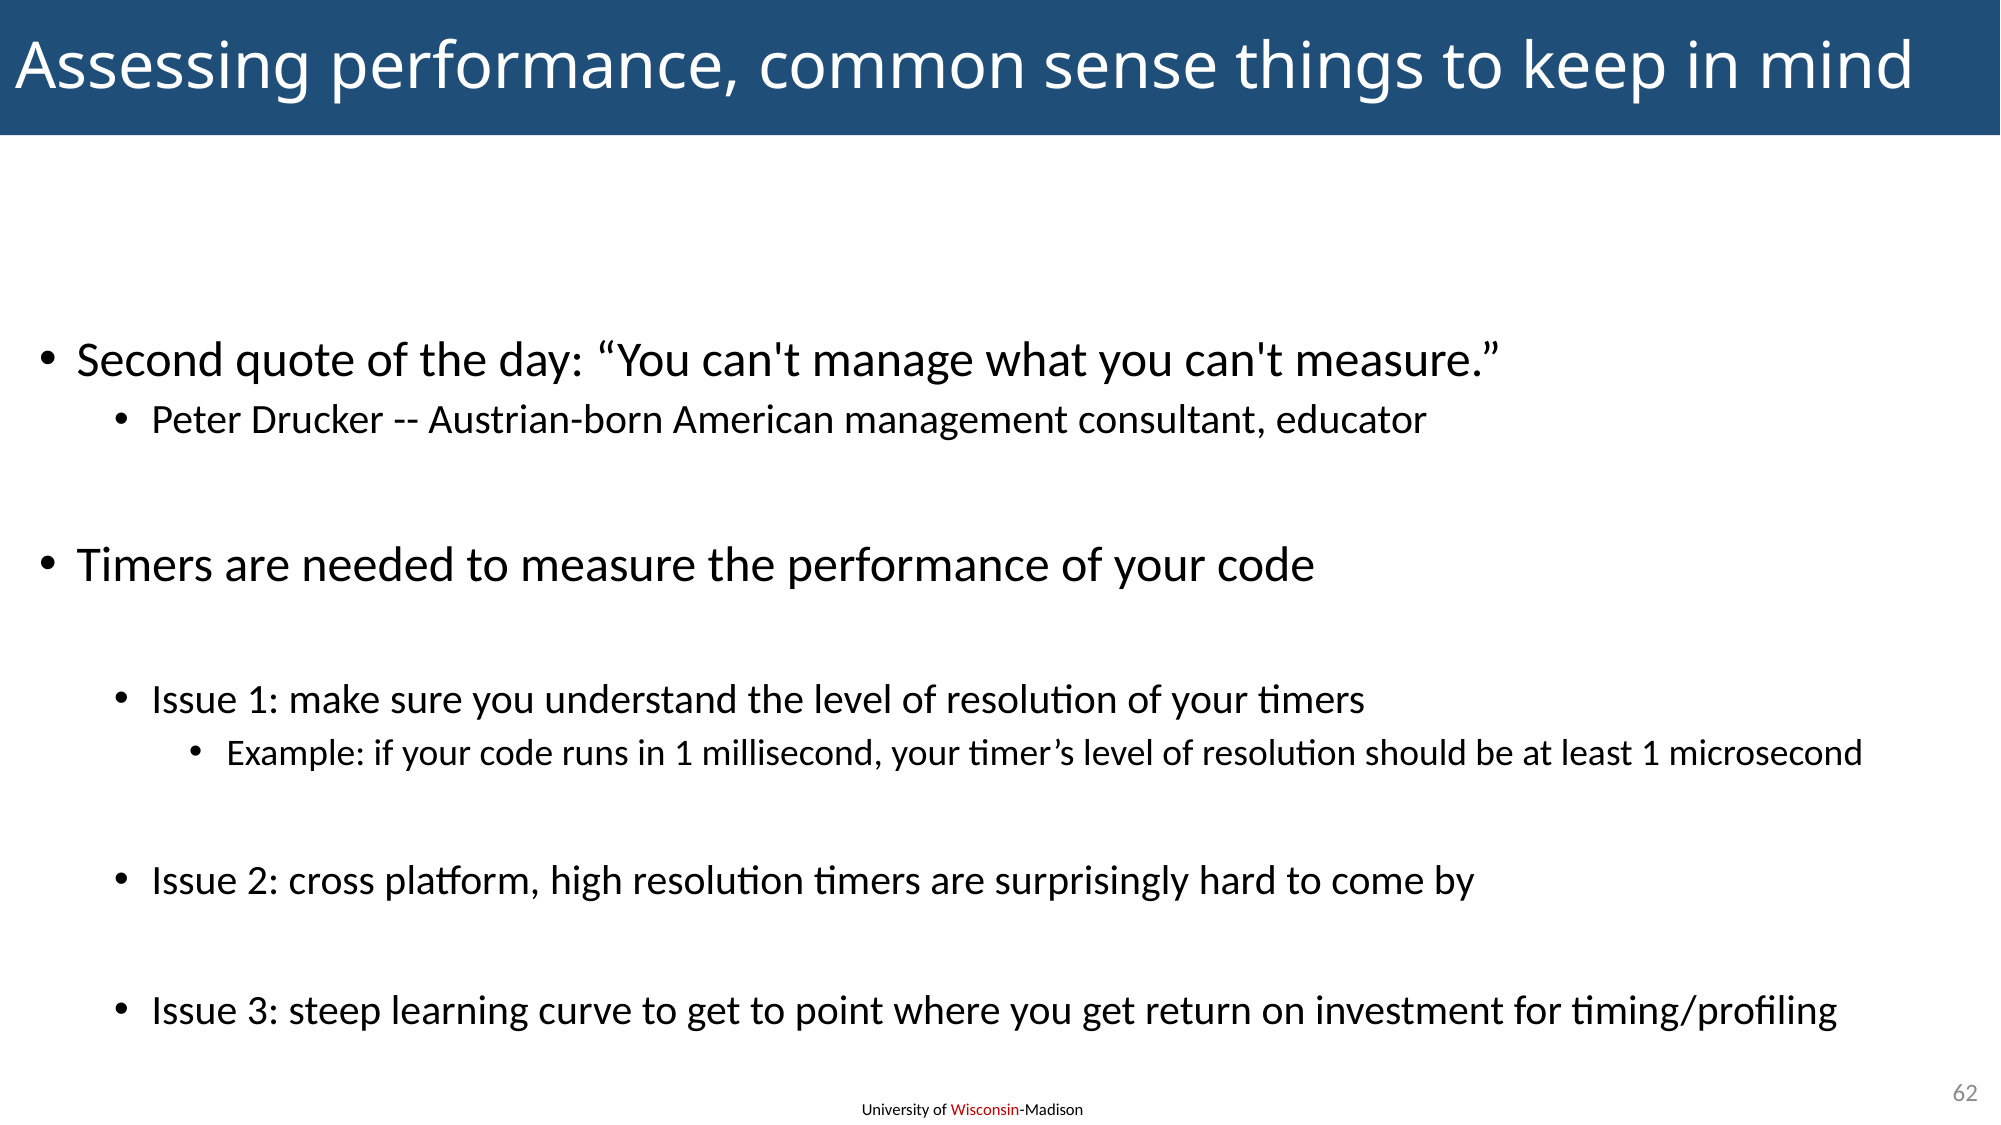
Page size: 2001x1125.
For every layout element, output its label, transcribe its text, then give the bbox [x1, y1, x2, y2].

title Assessing performance, common sense things to keep in mind [0, 0, 2000, 136]
list Second quote of the day: “You can't manage what you can't measure.” Peter Drucker -- Austrian-born American management consultant, educator Timers are needed to measure the performance of your code Issue 1: make sure you understand the level of resolution of your timers Example: if your code runs in 1 millisecond, your timer’s level of resolution should be at least 1 microsecond Issue 2: cross platform, high resolution timers are surprisingly hard to come by Issue 3: steep learning curve to get to point where you get return on investment for timing/profiling [24, 245, 1987, 1055]
slide_number 62 [1879, 1069, 1994, 1114]
